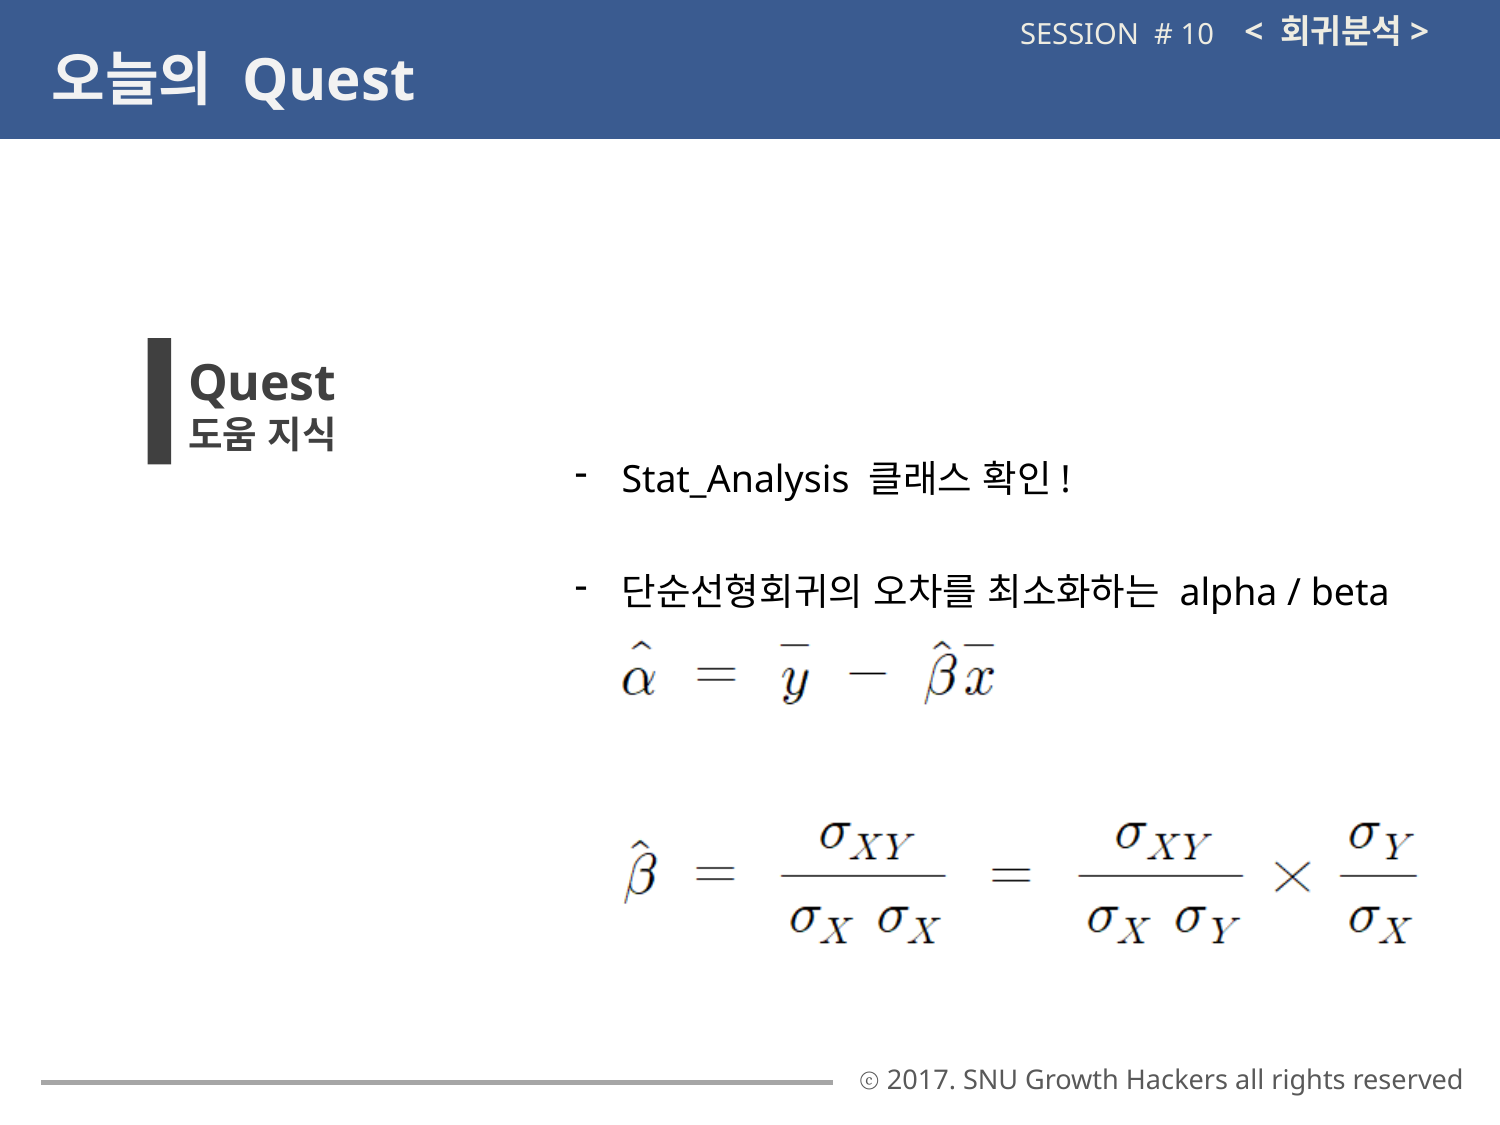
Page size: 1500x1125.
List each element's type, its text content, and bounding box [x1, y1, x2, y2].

text_box Stat_Analysis 클래스 확인! 단순선형회귀의 오차를 최소화하는 alpha / beta [538, 395, 1429, 1008]
text_box ⓒ 2017. SNU Growth Hackers all rights reserved [844, 1055, 1495, 1103]
text_box [145, 336, 173, 467]
text_box [0, 0, 1500, 139]
picture [596, 621, 1016, 714]
text_box 오늘의 Quest [36, 34, 431, 120]
text_box Quest 도움 지식 [173, 343, 352, 463]
picture [617, 820, 1428, 953]
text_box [986, 2, 1440, 59]
